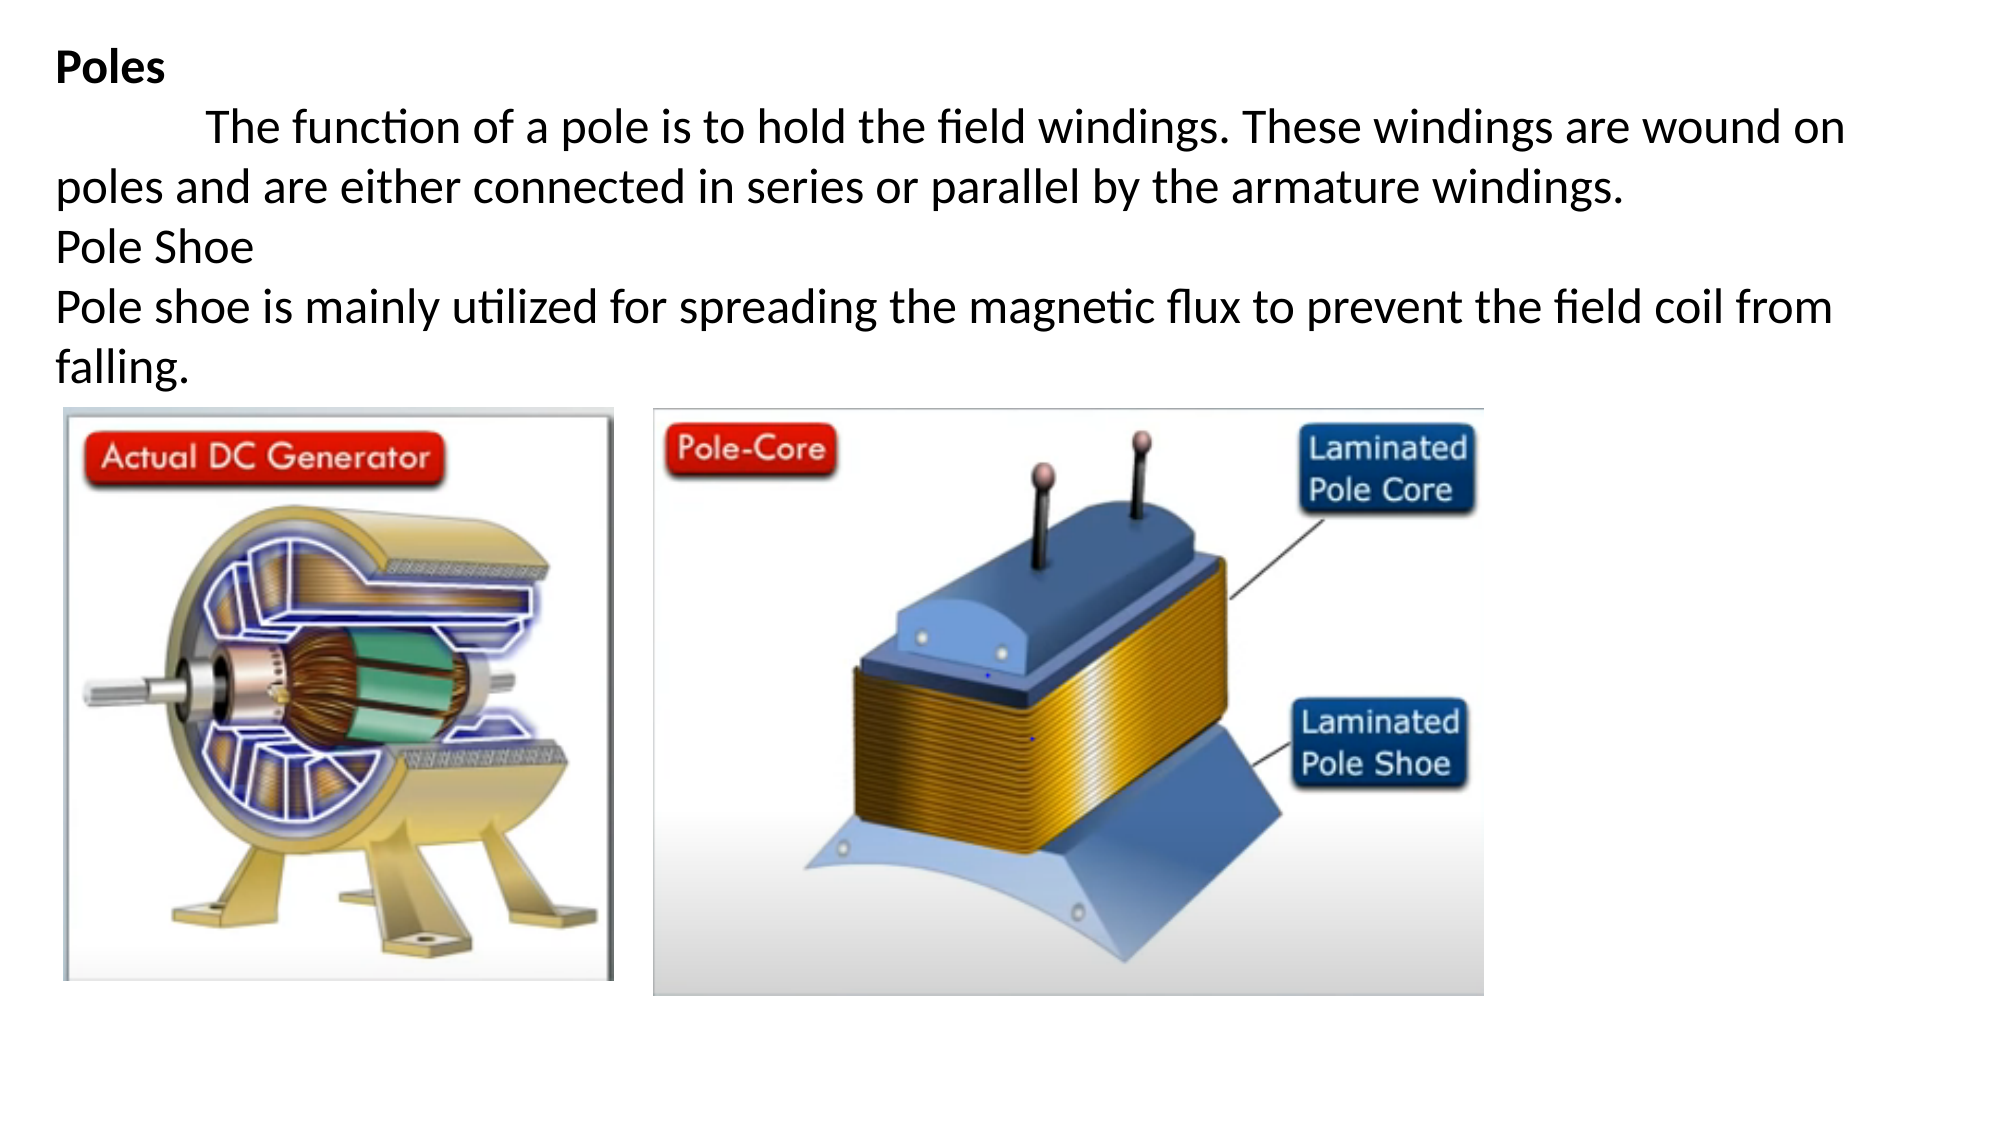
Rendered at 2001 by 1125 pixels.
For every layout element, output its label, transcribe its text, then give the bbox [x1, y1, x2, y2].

picture [63, 407, 614, 981]
text_box Poles The function of a pole is to hold the field windings. These windings are wound on poles and are either connected in series or parallel by the armature windings. Pole Shoe Pole shoe is mainly utilized for spreading the magnetic flux to prevent the field coil from falling. [40, 26, 1943, 402]
picture [652, 408, 1484, 996]
